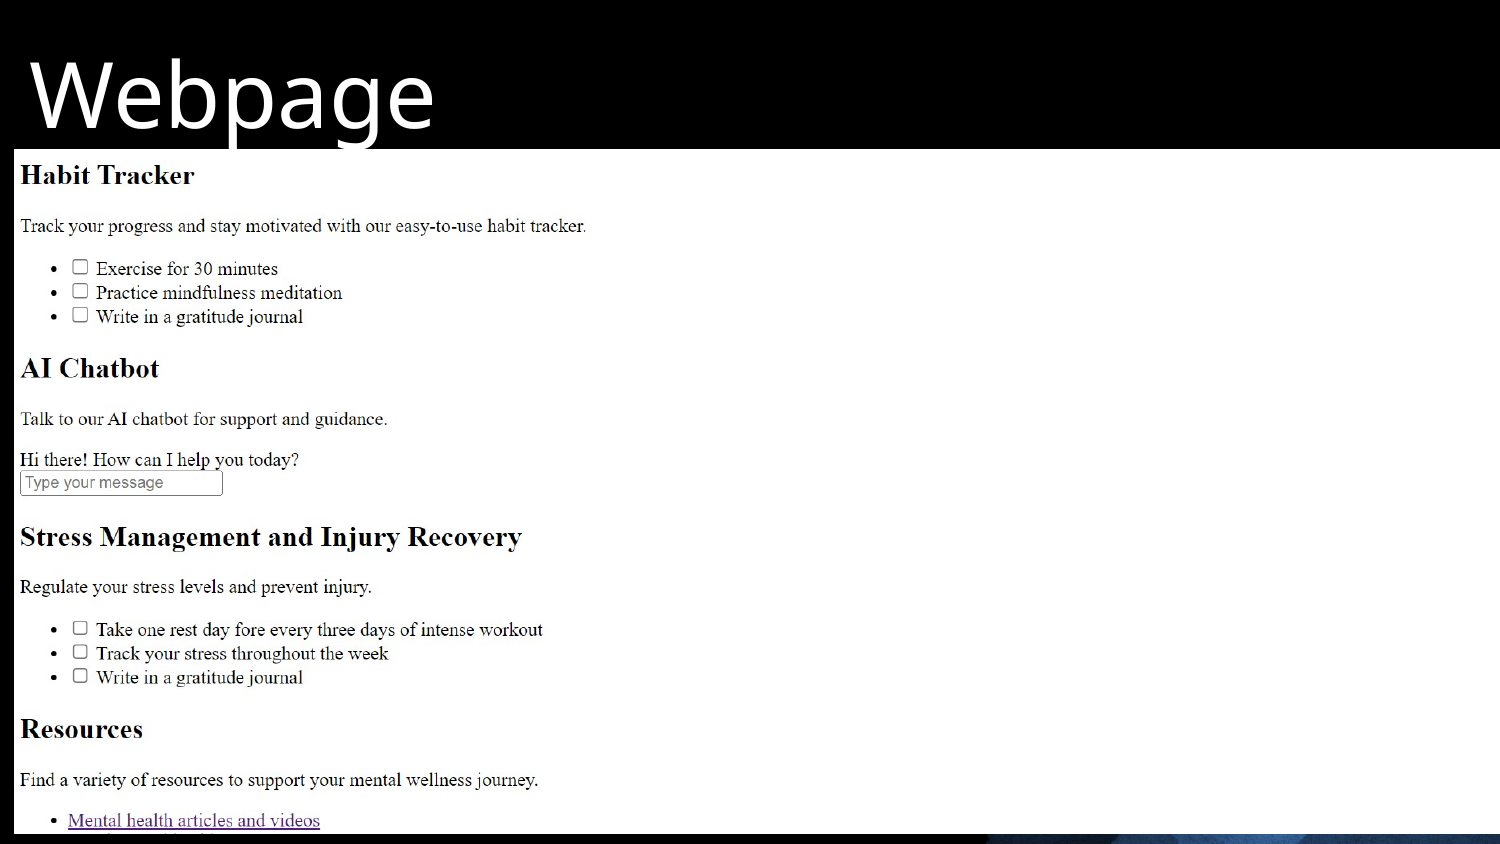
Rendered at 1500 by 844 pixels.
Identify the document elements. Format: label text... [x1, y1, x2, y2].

picture [13, 148, 1500, 835]
text_box Webpage [0, 48, 618, 149]
